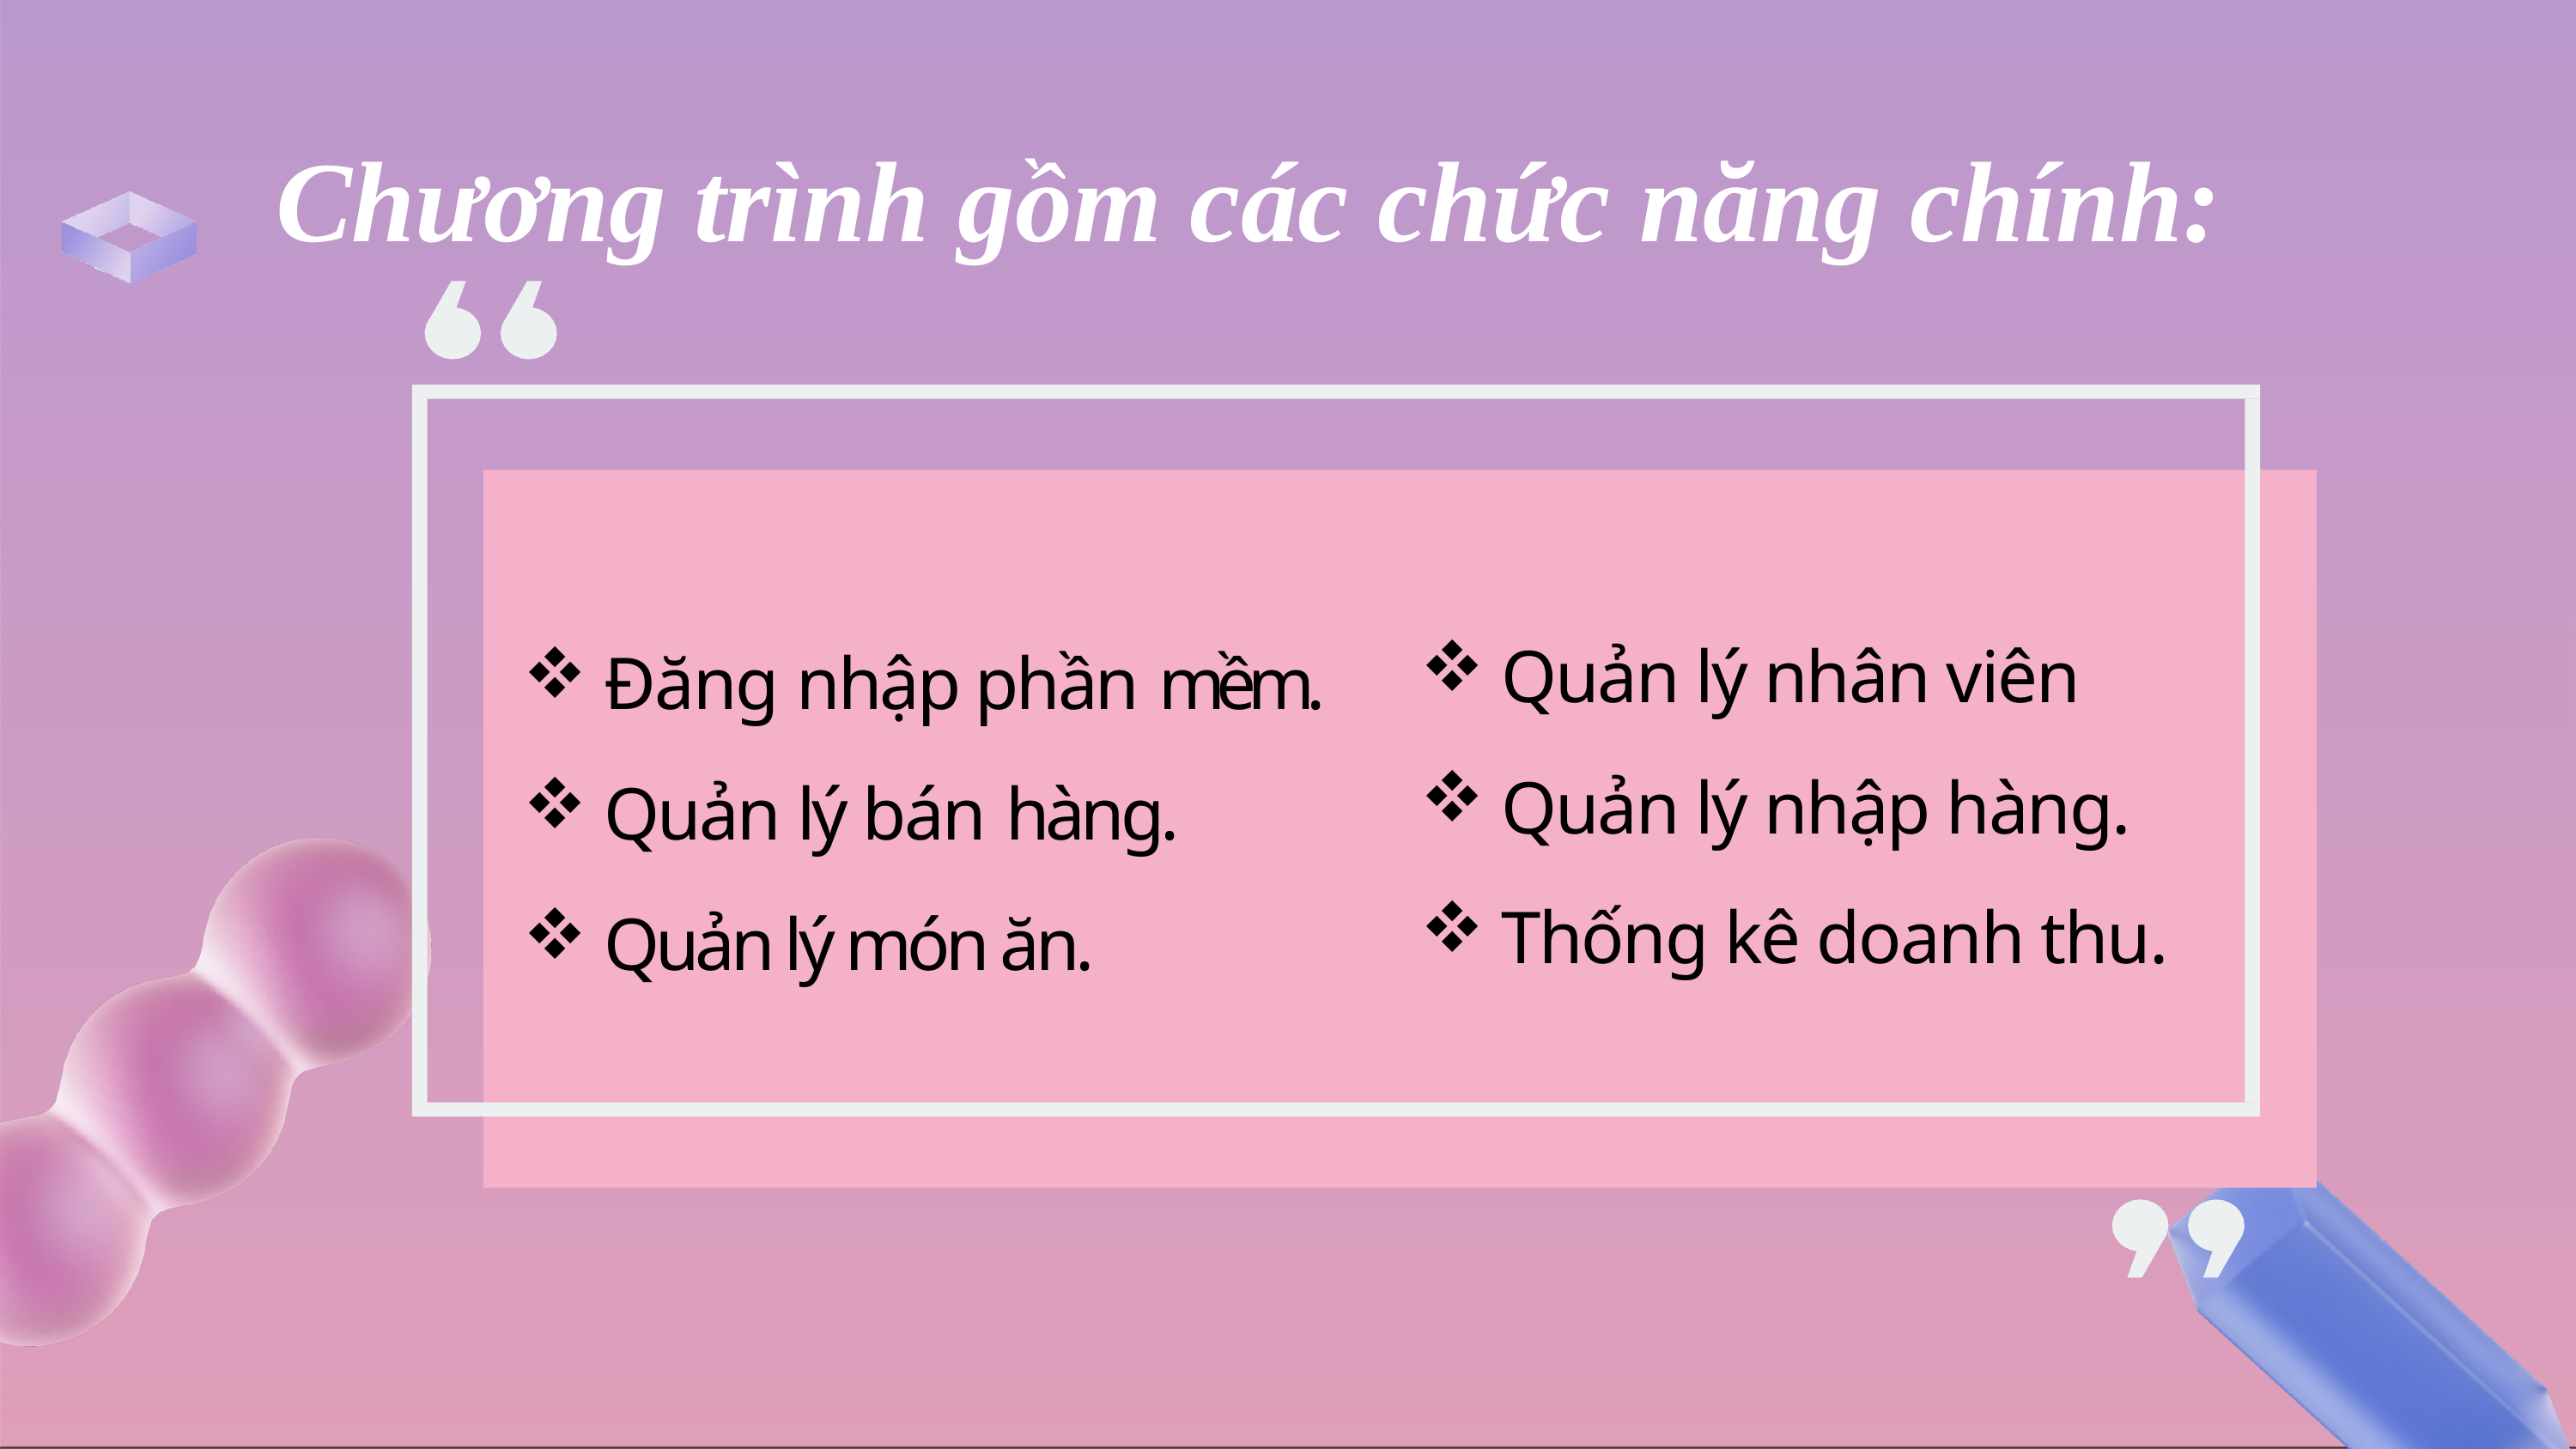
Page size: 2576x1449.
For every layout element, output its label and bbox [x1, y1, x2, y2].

text_box [61, 191, 2318, 1278]
text_box [0, 0, 2576, 1449]
